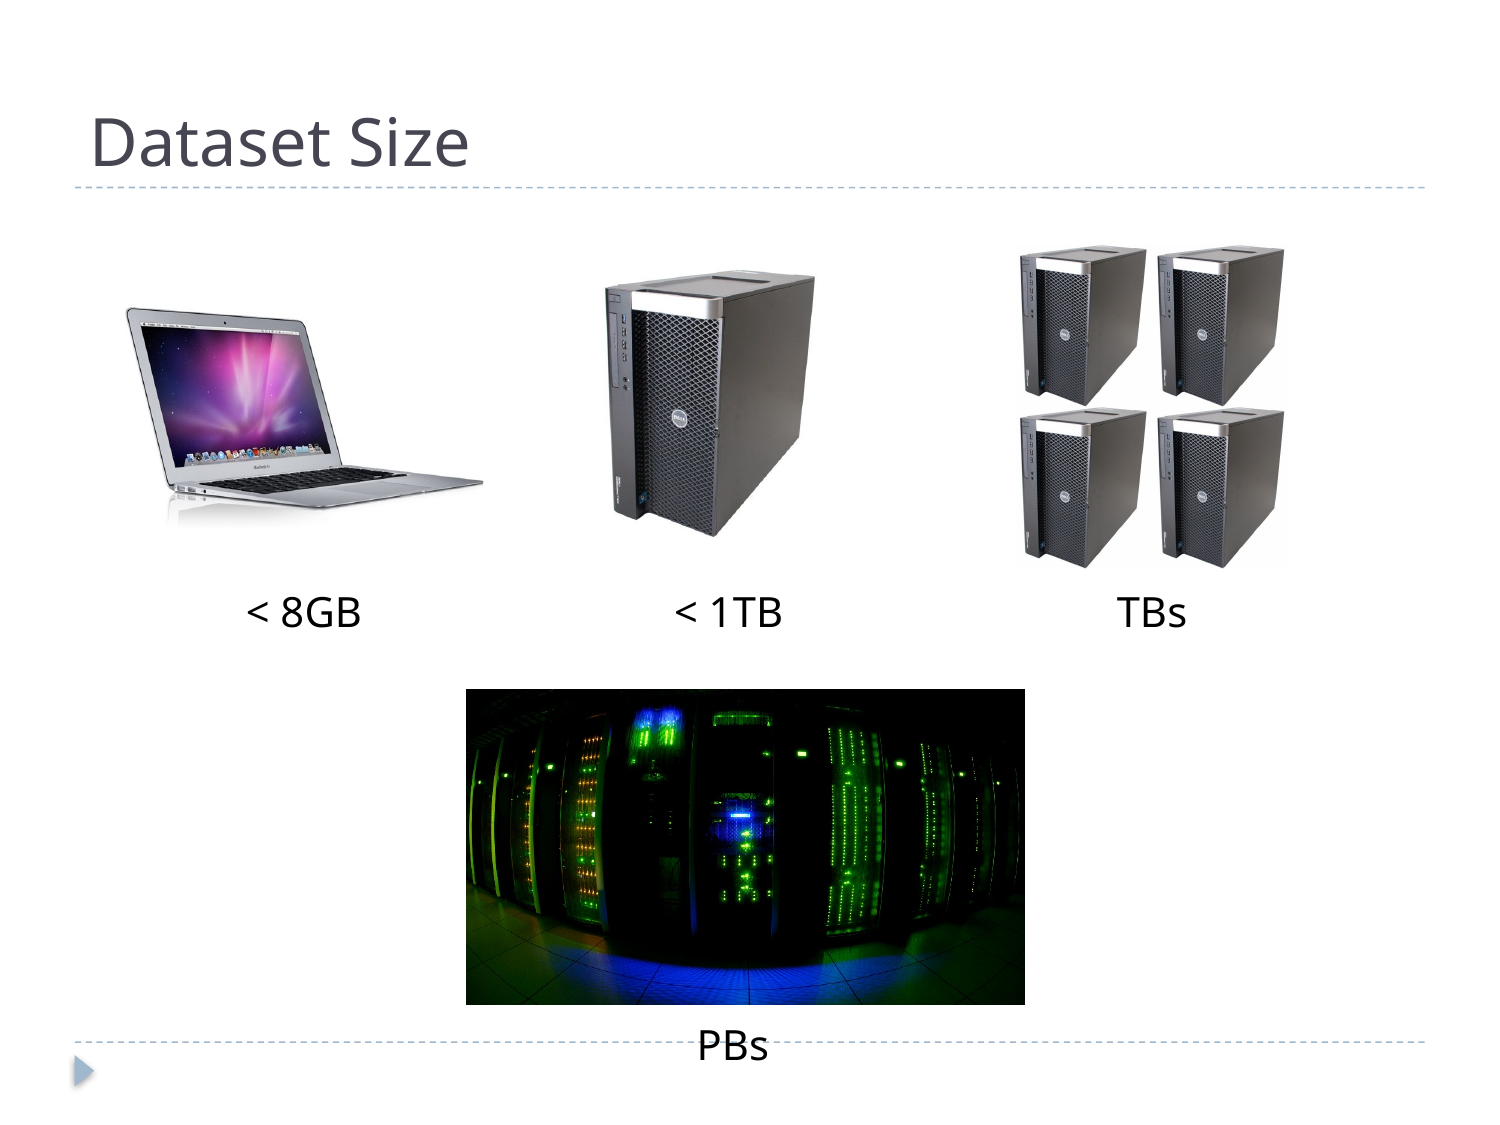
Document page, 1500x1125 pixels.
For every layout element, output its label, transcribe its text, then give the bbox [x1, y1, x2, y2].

text_box < 1TB [549, 578, 908, 644]
picture [1014, 243, 1290, 569]
text_box PBs [553, 1018, 913, 1077]
text_box TBs [1014, 581, 1290, 644]
picture [546, 268, 884, 538]
picture [466, 688, 1026, 1005]
text_box < 8GB [124, 578, 484, 644]
picture [124, 307, 484, 538]
title Dataset Size [75, 24, 1425, 188]
